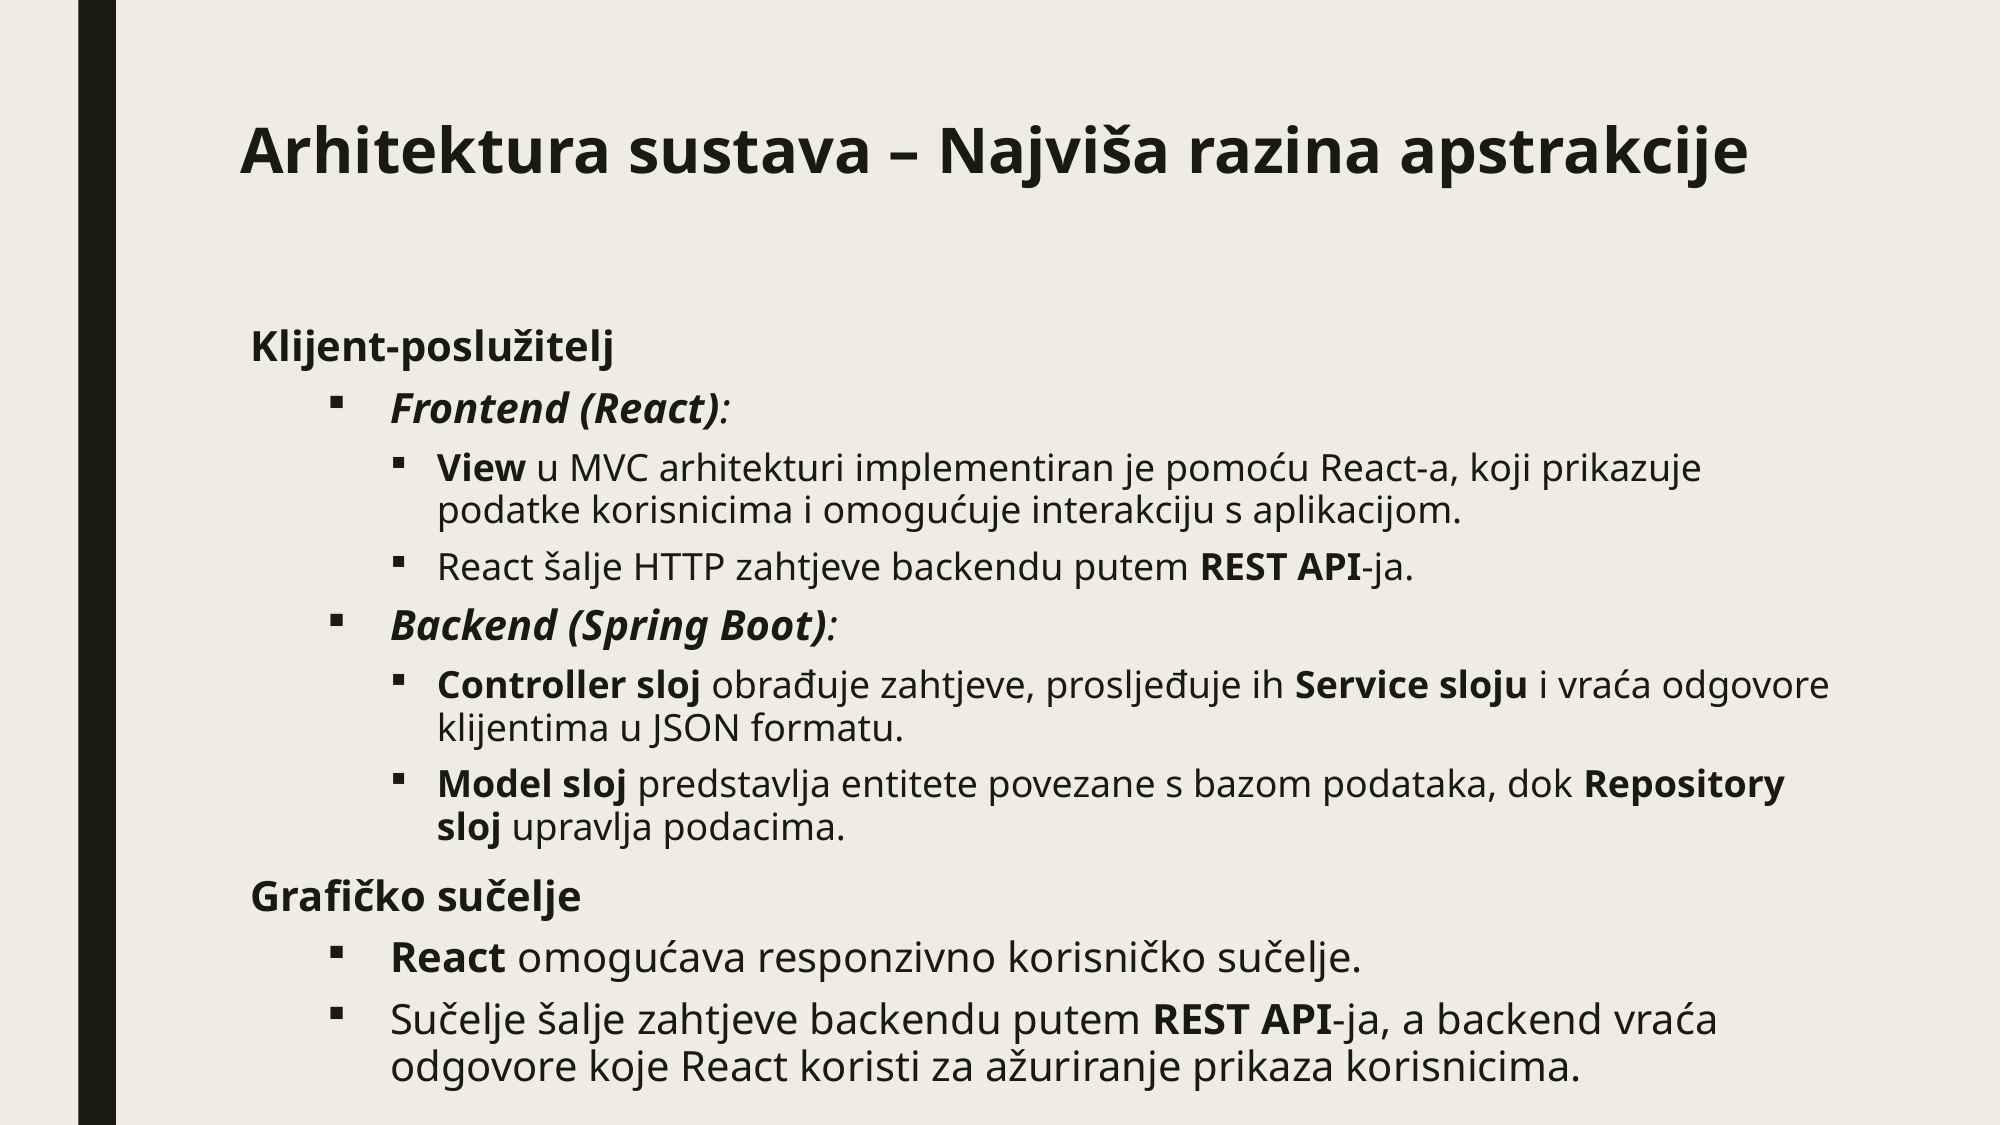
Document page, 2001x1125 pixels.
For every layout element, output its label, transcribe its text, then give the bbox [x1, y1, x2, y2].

list Klijent-poslužitelj Frontend (React): View u MVC arhitekturi implementiran je pomoću React-a, koji prikazuje podatke korisnicima i omogućuje interakciju s aplikacijom. React šalje HTTP zahtjeve backendu putem REST API-ja. Backend (Spring Boot): Controller sloj obrađuje zahtjeve, prosljeđuje ih Service sloju i vraća odgovore klijentima u JSON formatu. Model sloj predstavlja entitete povezane s bazom podataka, dok Repository sloj upravlja podacima. Grafičko sučelje React omogućava responzivno korisničko sučelje. Sučelje šalje zahtjeve backendu putem REST API-ja, a backend vraća odgovore koje React koristi za ažuriranje prikaza korisnicima. [225, 316, 1859, 1105]
title Arhitektura sustava – Najviša razina apstrakcije [225, 112, 1800, 316]
